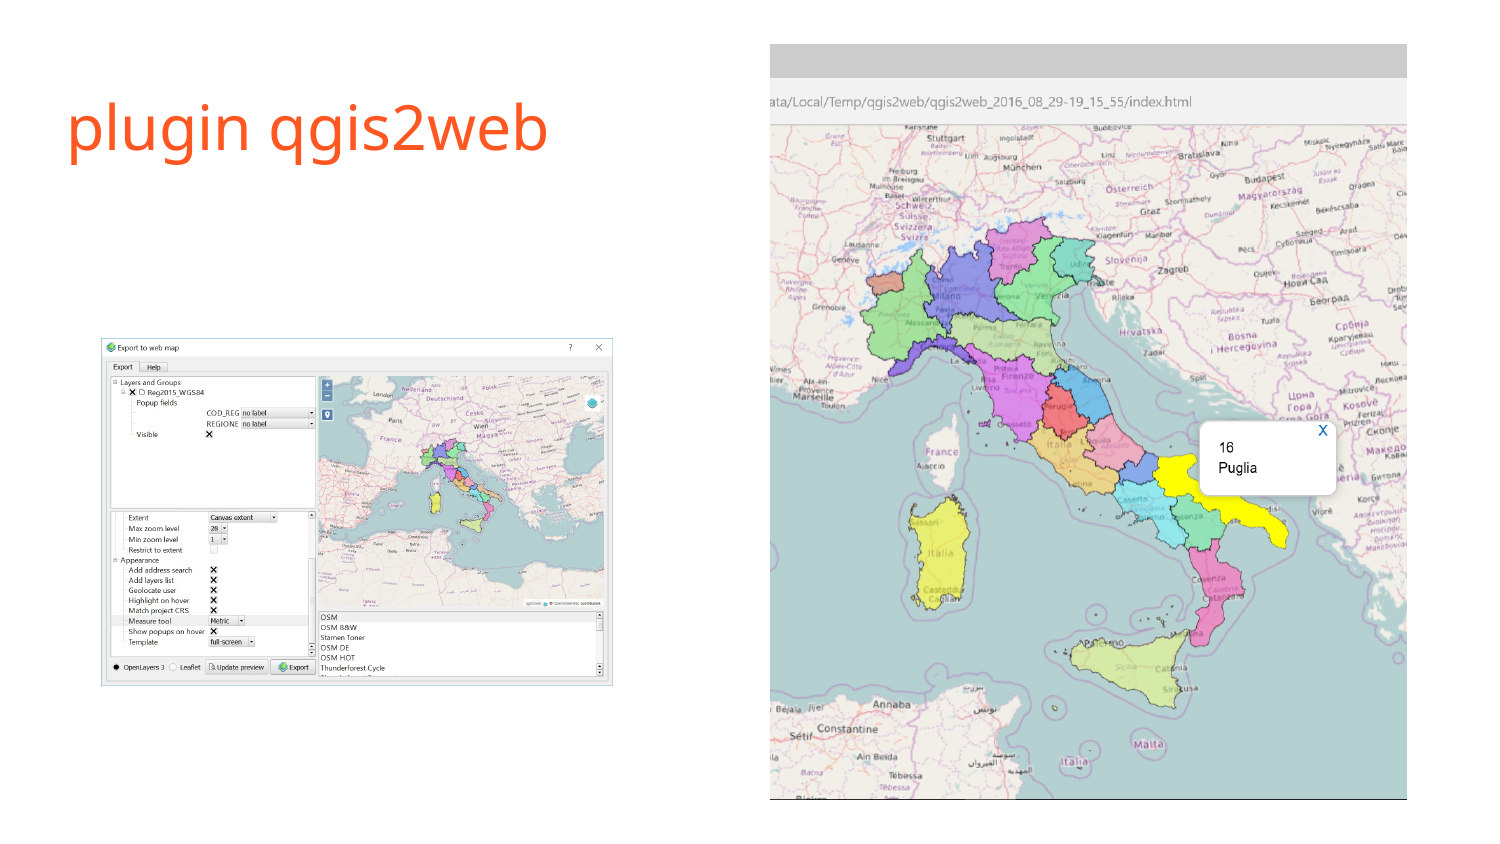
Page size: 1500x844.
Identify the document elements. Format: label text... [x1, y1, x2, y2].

picture [769, 44, 1408, 800]
picture [100, 337, 613, 686]
title plugin qgis2web [51, 72, 677, 167]
